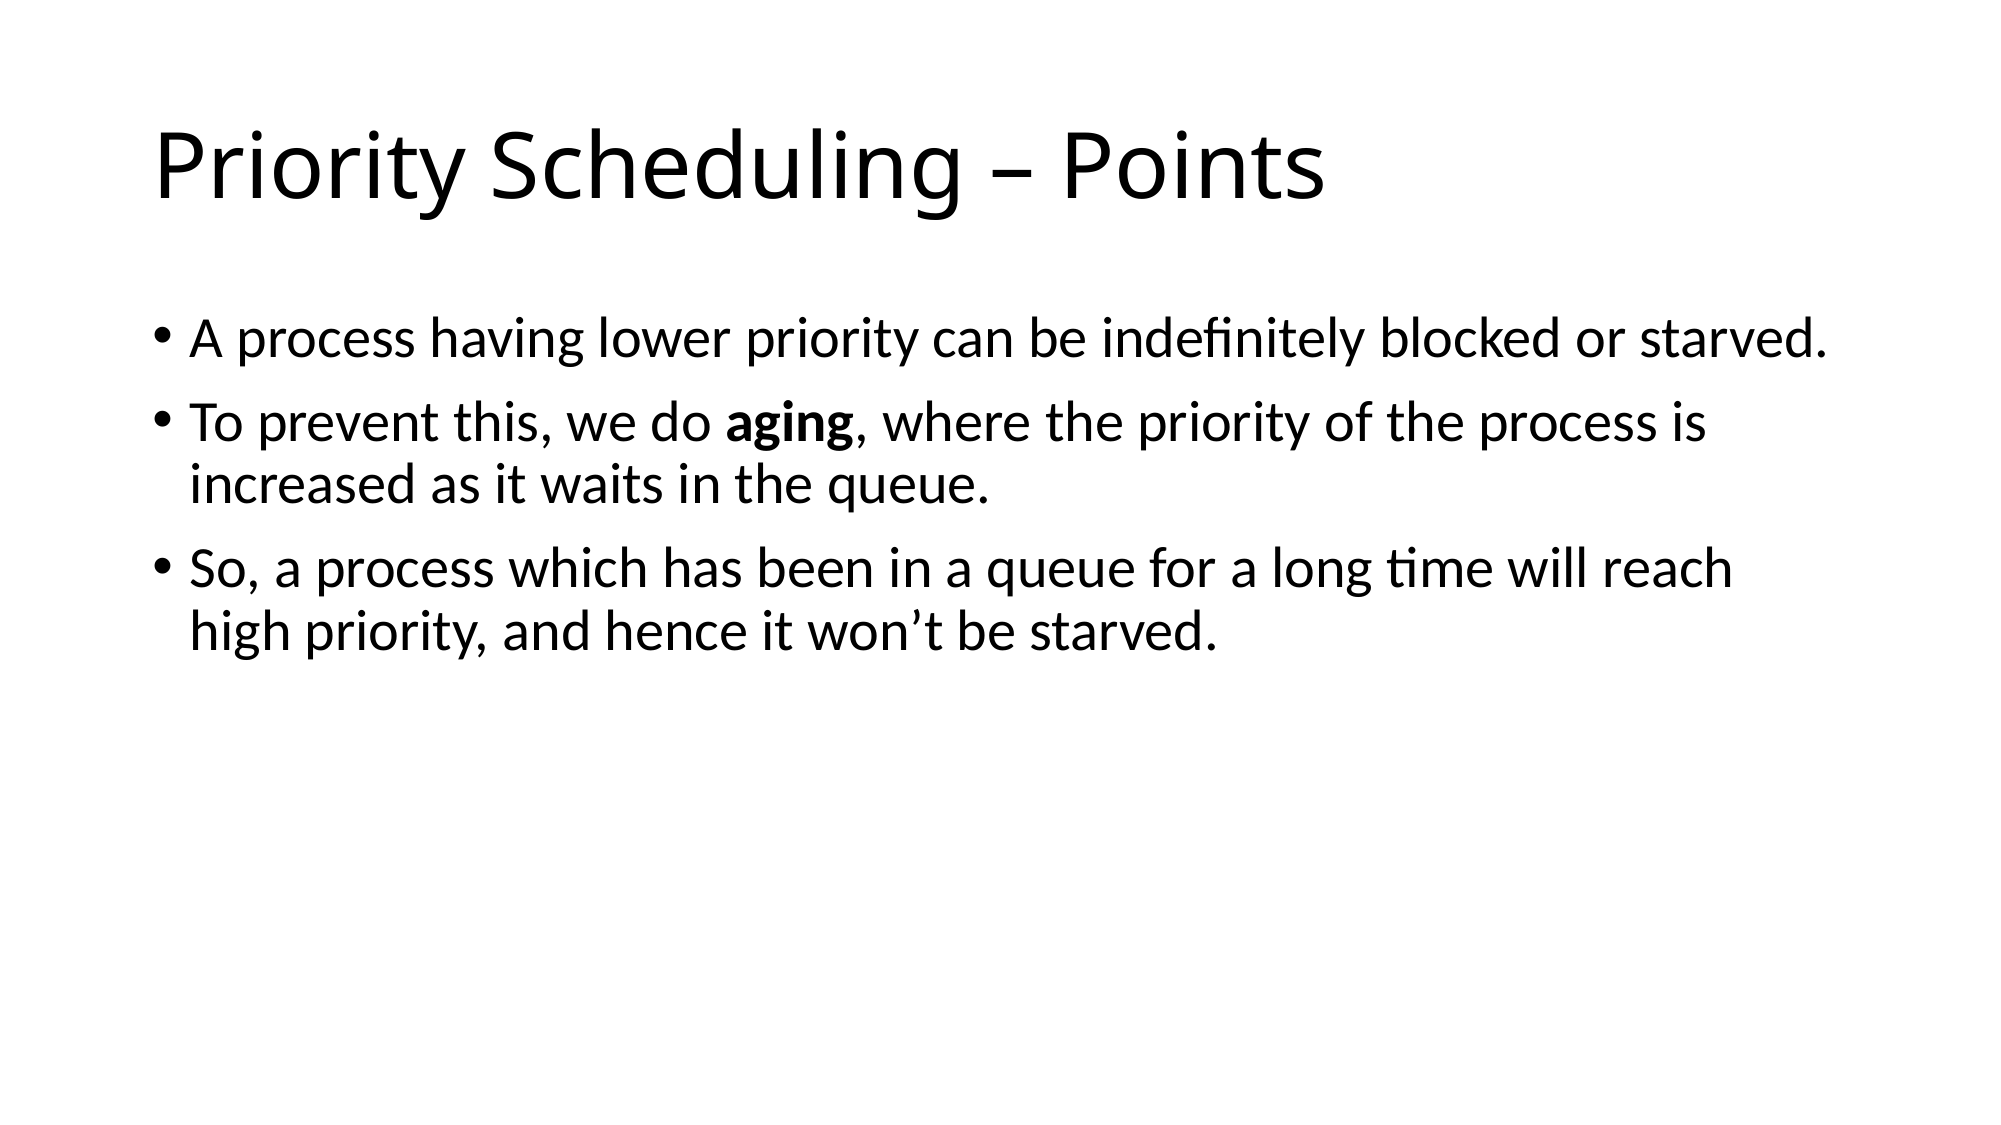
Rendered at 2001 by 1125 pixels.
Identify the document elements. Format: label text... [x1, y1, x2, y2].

title Priority Scheduling – Points [137, 59, 1863, 278]
list A process having lower priority can be indefinitely blocked or starved. To prevent this, we do aging, where the priority of the process is increased as it waits in the queue. So, a process which has been in a queue for a long time will reach high priority, and hence it won’t be starved. [137, 299, 1863, 1014]
